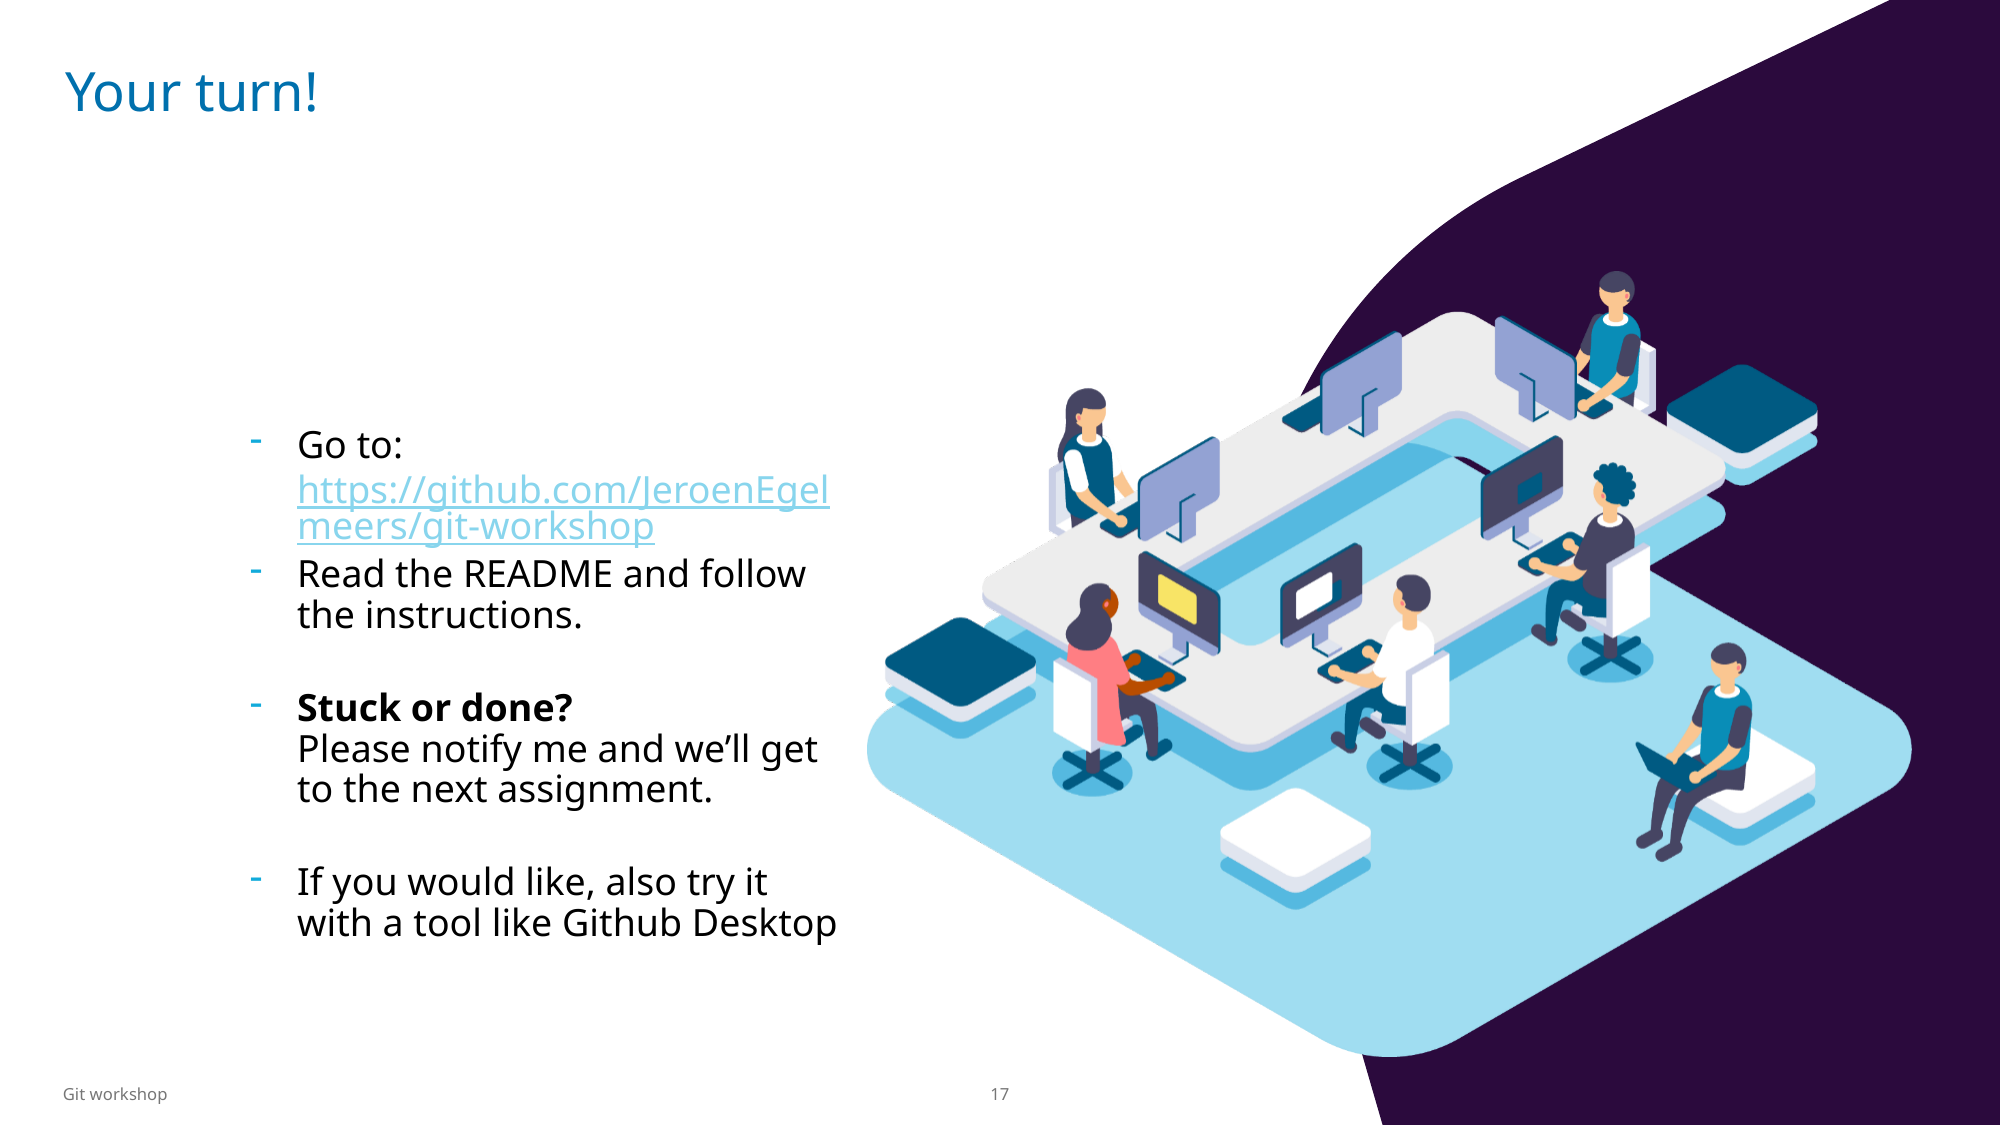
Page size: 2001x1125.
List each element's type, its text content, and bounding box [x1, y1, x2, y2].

picture [867, 271, 2001, 1057]
list Go to: https://github.com/JeroenEgelmeers/git-workshop Read the README and follow the instructions. Stuck or done? Please notify me and we’ll get to the next assignment. If you would like, also try it with a tool like Github Desktop [250, 426, 847, 520]
title Your turn! [64, 64, 1955, 207]
